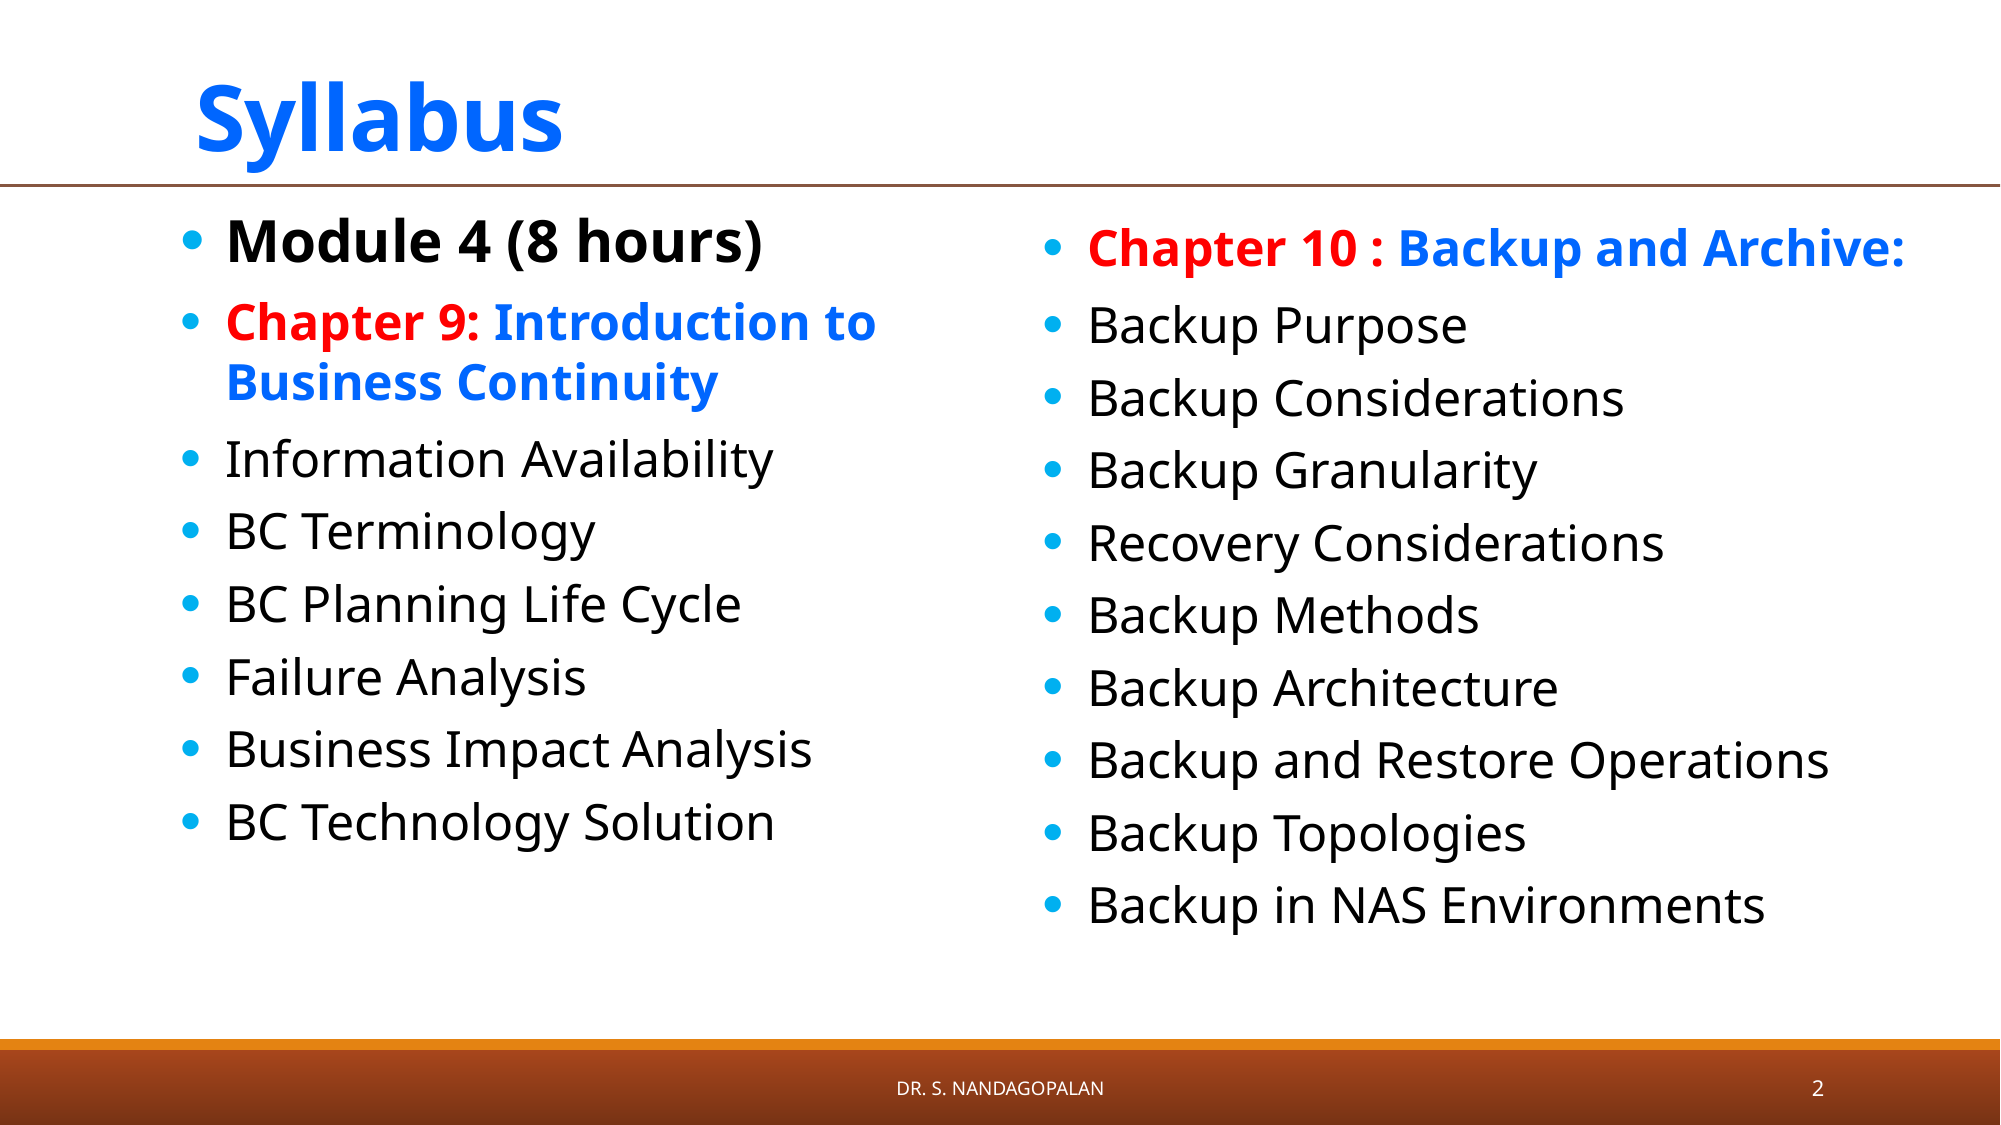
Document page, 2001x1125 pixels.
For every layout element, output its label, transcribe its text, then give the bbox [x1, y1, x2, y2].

slide_number 2 [1624, 1059, 1840, 1120]
title Syllabus [180, 47, 1691, 178]
text_box Chapter 10 : Backup and Archive: Backup Purpose Backup Considerations Backup Granularity Recovery Considerations Backup Methods Backup Architecture Backup and Restore Operations Backup Topologies Backup in NAS Environments [1042, 209, 1924, 1028]
list Module 4 (8 hours) Chapter 9: Introduction to Business Continuity Information Availability BC Terminology BC Planning Life Cycle Failure Analysis Business Impact Analysis BC Technology Solution [180, 196, 937, 1016]
footer Dr. S. Nandagopalan [604, 1059, 1396, 1120]
